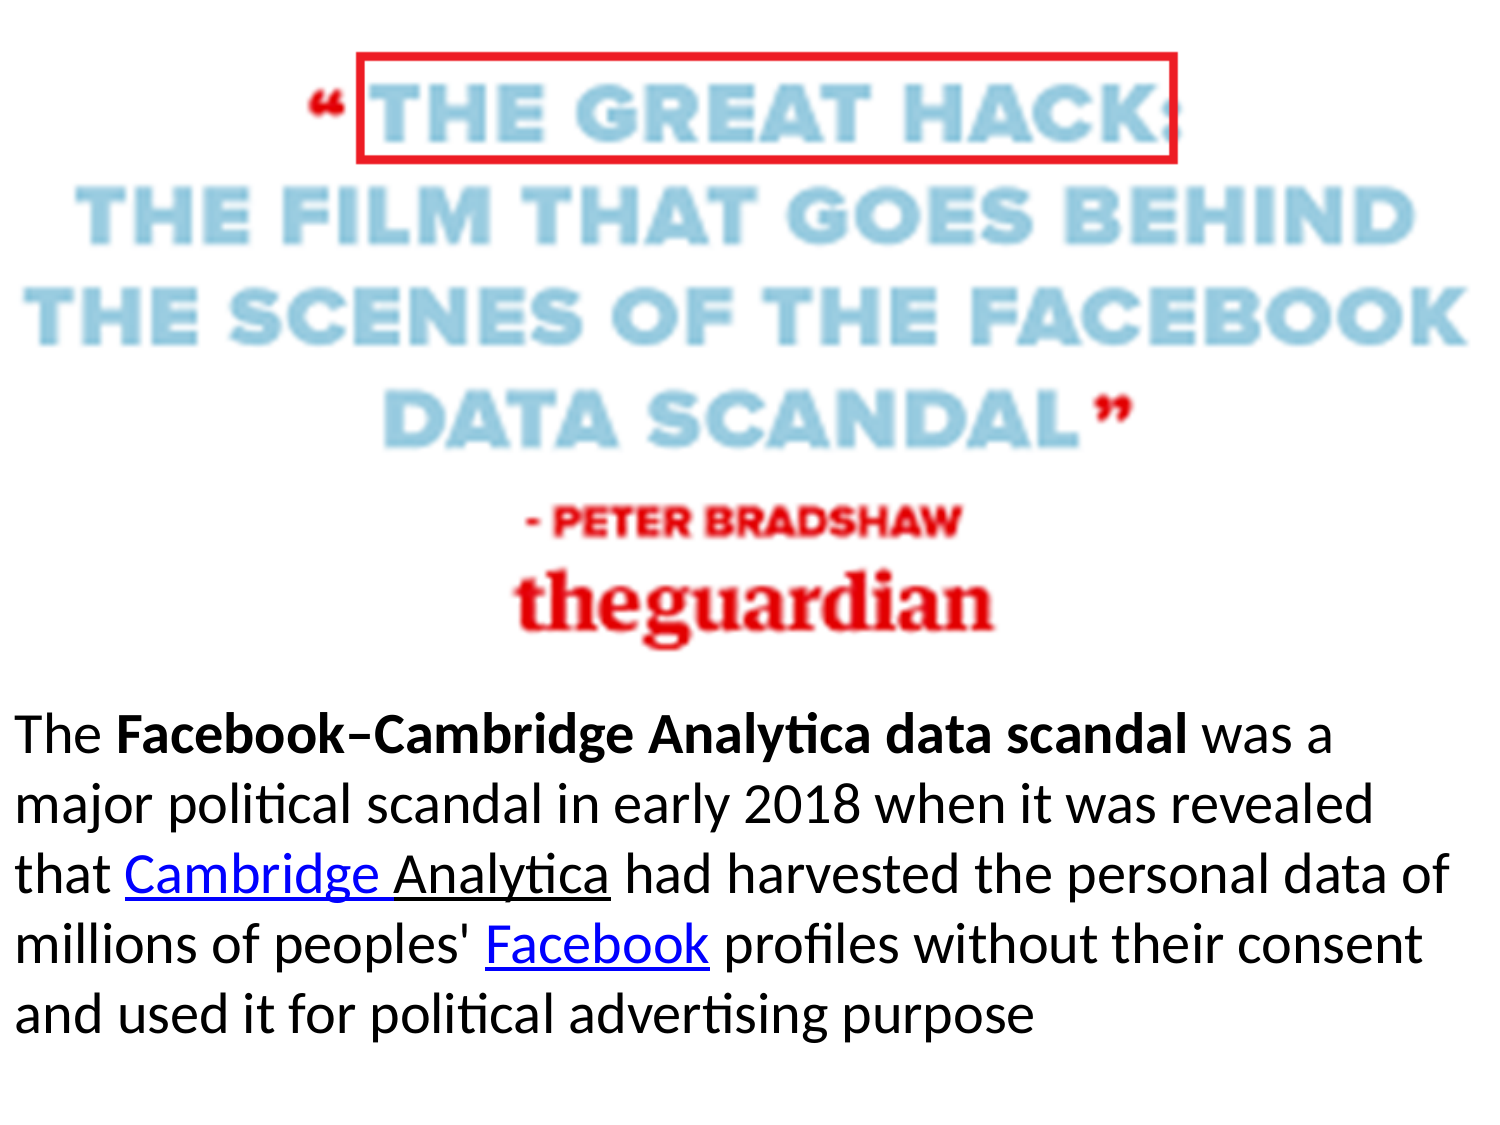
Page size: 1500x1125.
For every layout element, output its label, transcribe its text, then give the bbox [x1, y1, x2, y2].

picture [0, 0, 1500, 663]
text_box The Facebook–Cambridge Analytica data scandal was a major political scandal in early 2018 when it was revealed that Cambridge Analytica had harvested the personal data of millions of peoples' Facebook profiles without their consent and used it for political advertising purpose [0, 687, 1500, 1053]
